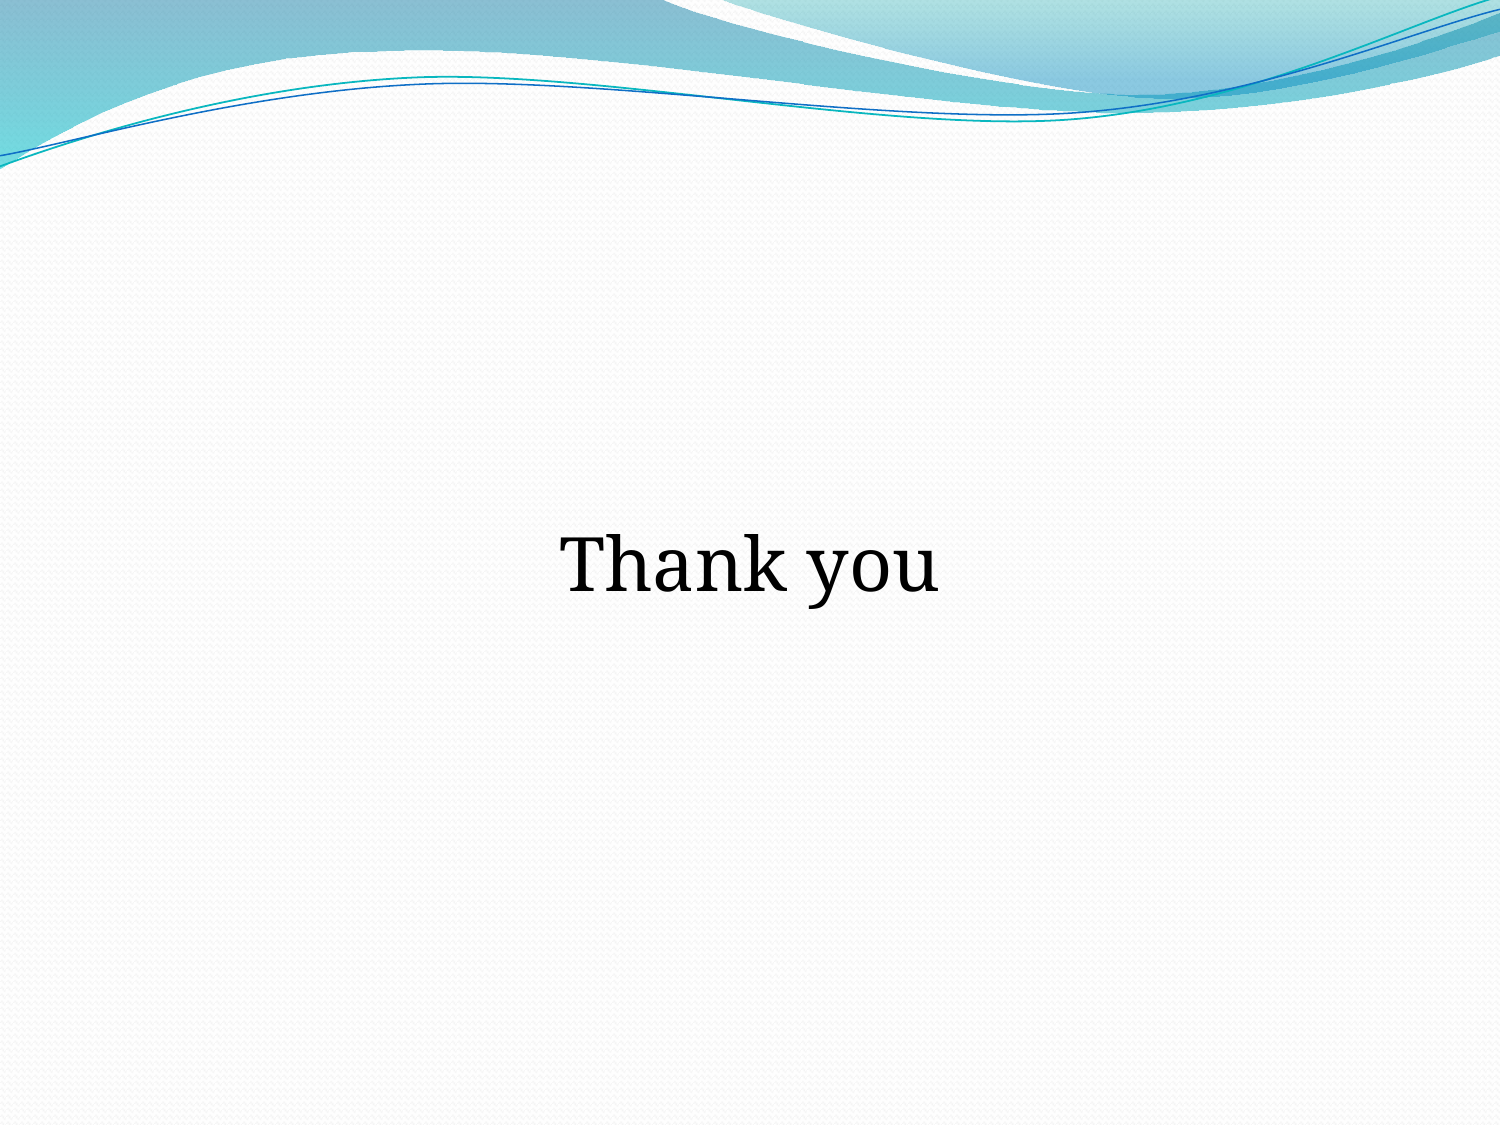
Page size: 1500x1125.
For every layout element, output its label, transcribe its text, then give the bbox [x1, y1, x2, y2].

text_box Thank you [544, 509, 956, 615]
